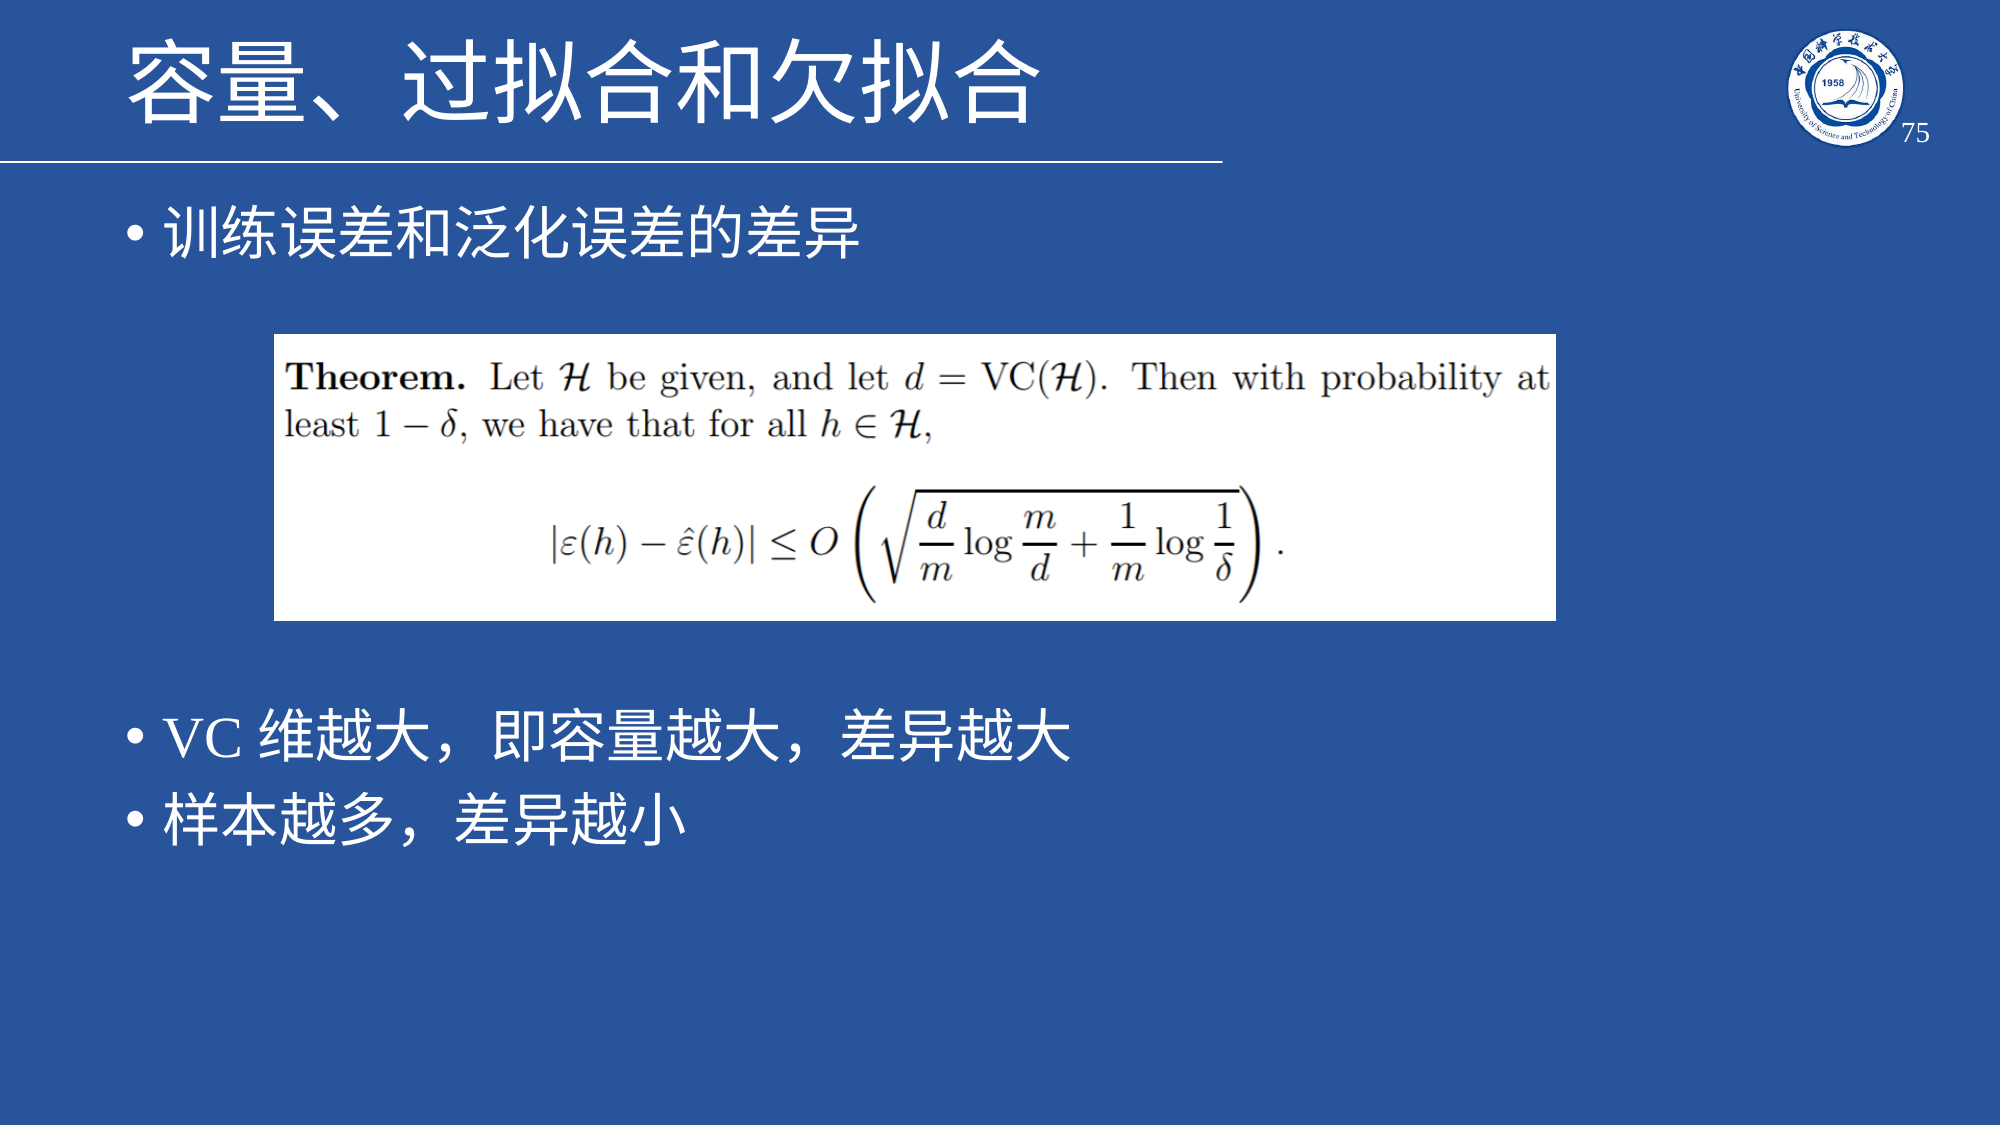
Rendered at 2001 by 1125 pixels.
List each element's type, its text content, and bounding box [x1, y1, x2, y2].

slide_number 75 [1862, 112, 1946, 150]
list 训练误差和泛化误差的差异 VC维越大，即容量越大，差异越大 样本越多，差异越小 [110, 196, 1907, 1069]
title 容量、过拟合和欠拟合 [110, 23, 1907, 150]
picture [274, 334, 1556, 621]
